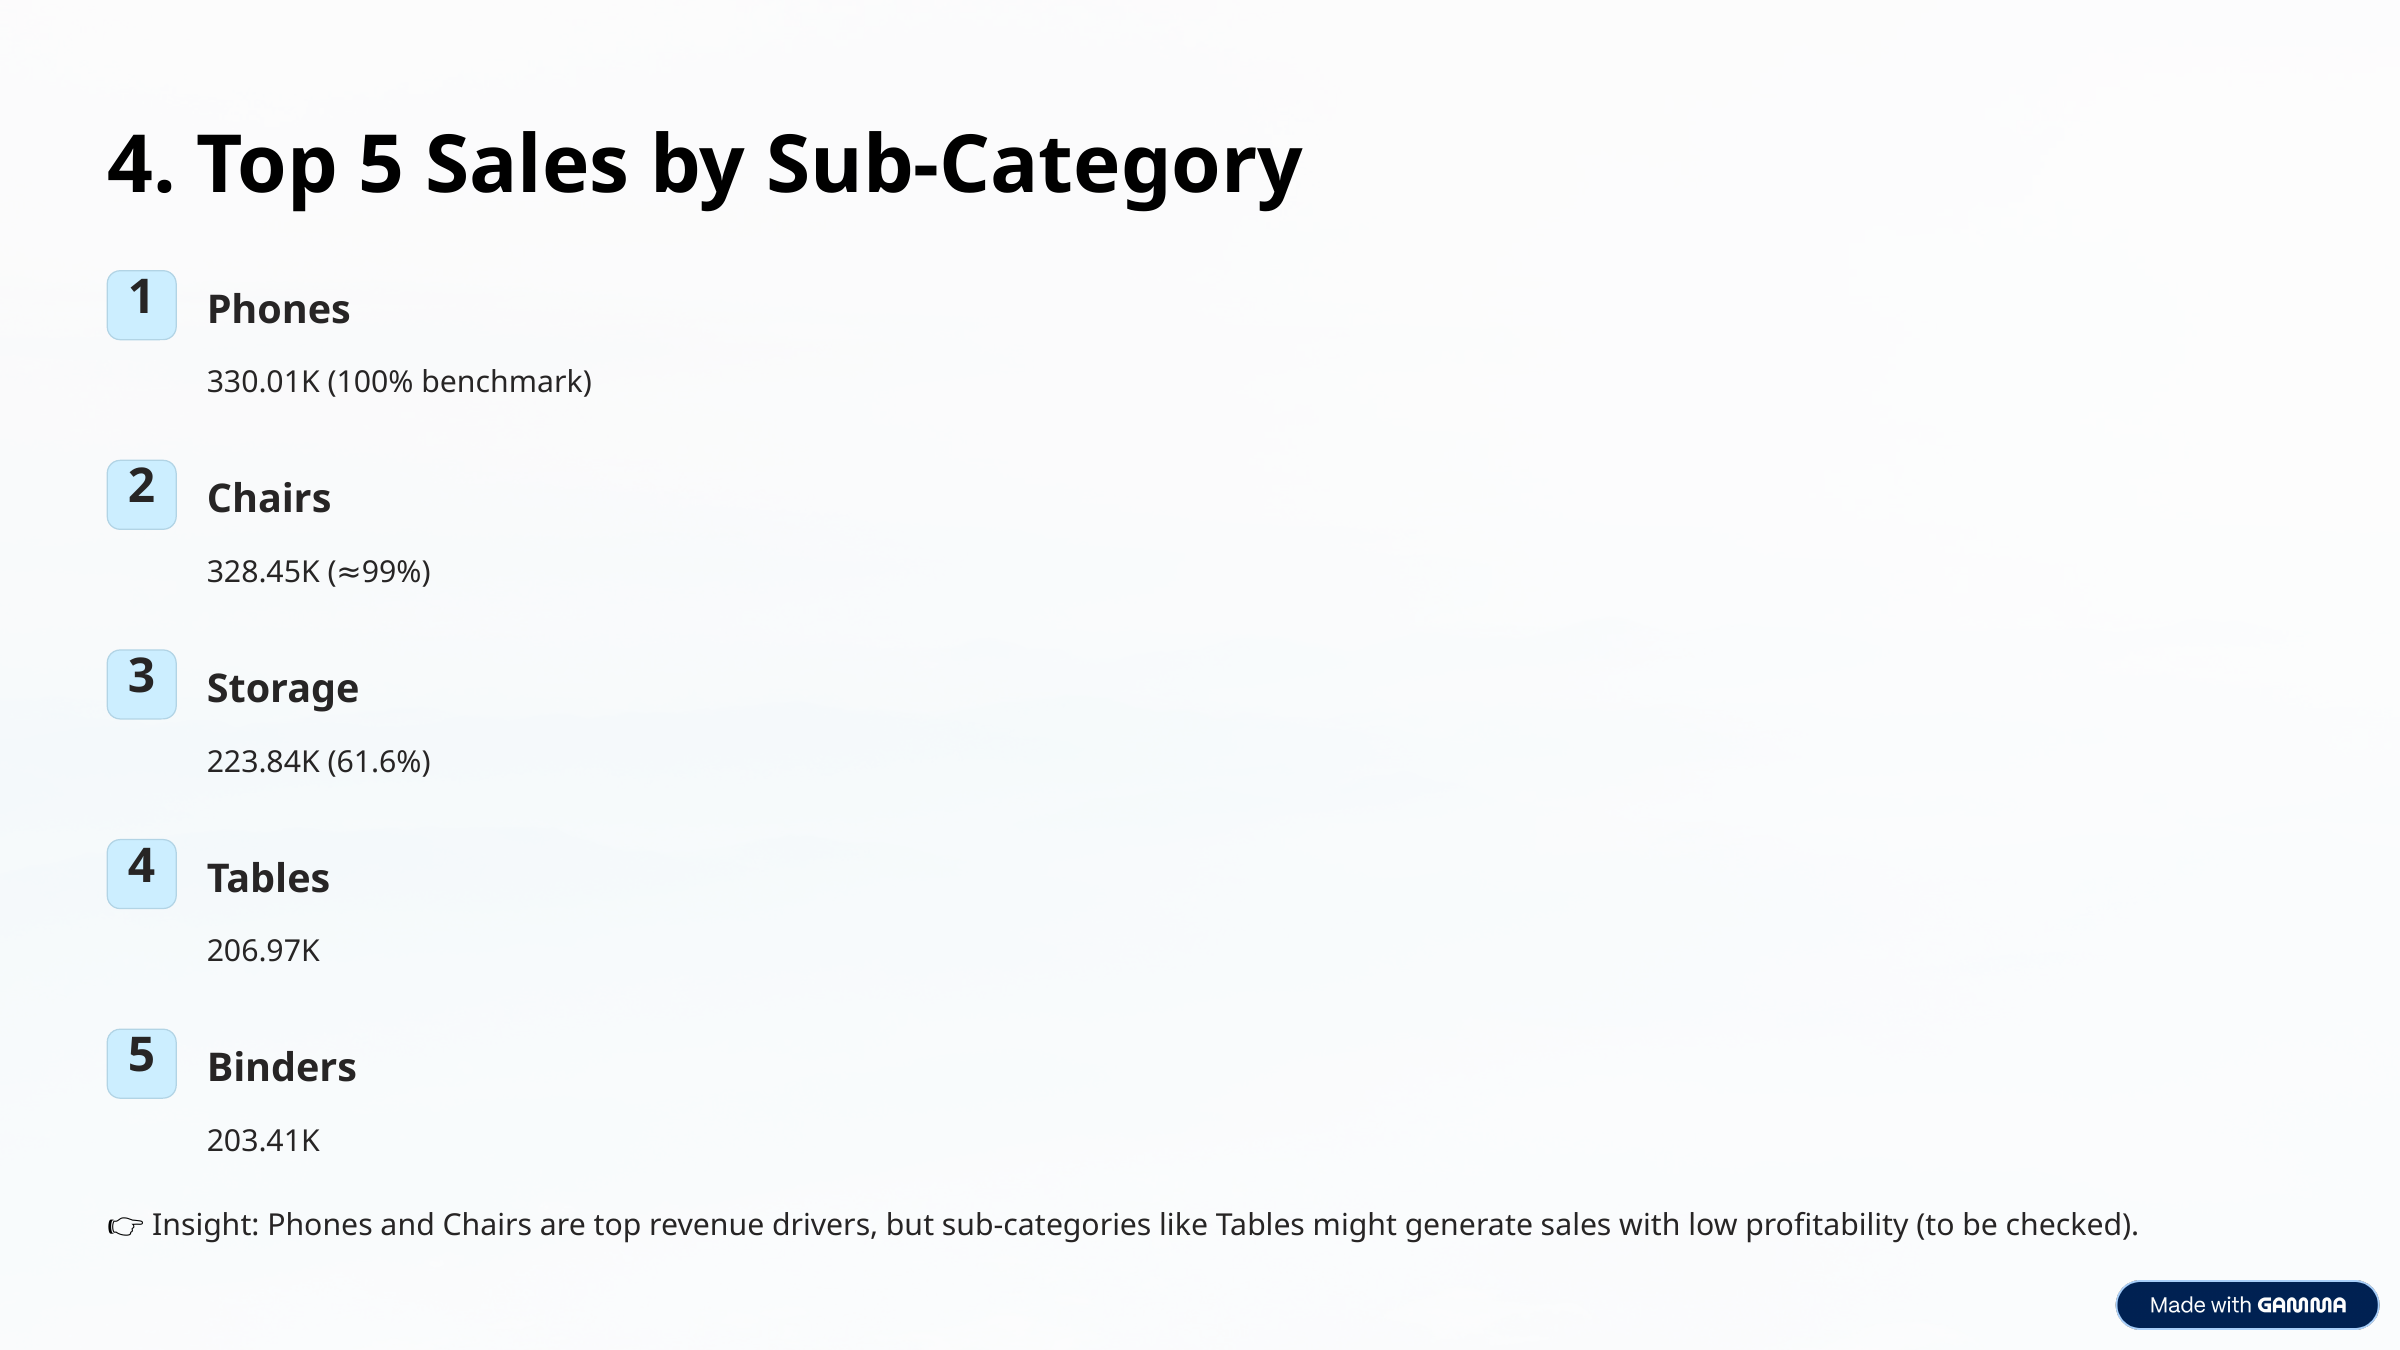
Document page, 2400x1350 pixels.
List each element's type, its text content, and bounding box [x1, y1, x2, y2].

text_box 223.84K (61.6%) [206, 729, 2293, 779]
text_box 330.01K (100% benchmark) [206, 350, 2293, 400]
text_box 3 [117, 654, 166, 715]
text_box [107, 460, 177, 530]
text_box [107, 270, 177, 340]
text_box Tables [206, 850, 610, 901]
text_box [107, 649, 177, 719]
text_box [107, 1029, 177, 1099]
text_box Phones [206, 281, 610, 332]
text_box 328.45K (≈99%) [206, 539, 2293, 589]
text_box 4 [117, 843, 166, 905]
text_box Storage [206, 660, 610, 711]
text_box Chairs [206, 470, 610, 522]
text_box 5 [117, 1033, 166, 1094]
text_box 203.41K [206, 1108, 2293, 1158]
text_box Binders [206, 1039, 610, 1091]
text_box 👉 Insight: Phones and Chairs are top revenue drivers, but sub-categories like Tables might generate sales with low profitability (to be checked). [107, 1192, 2293, 1242]
picture [2106, 1271, 2389, 1339]
text_box [107, 839, 177, 909]
text_box 206.97K [206, 918, 2293, 968]
text_box 4. Top 5 Sales by Sub-Category [107, 108, 1210, 210]
text_box 1 [117, 275, 166, 336]
text_box 2 [117, 464, 166, 525]
